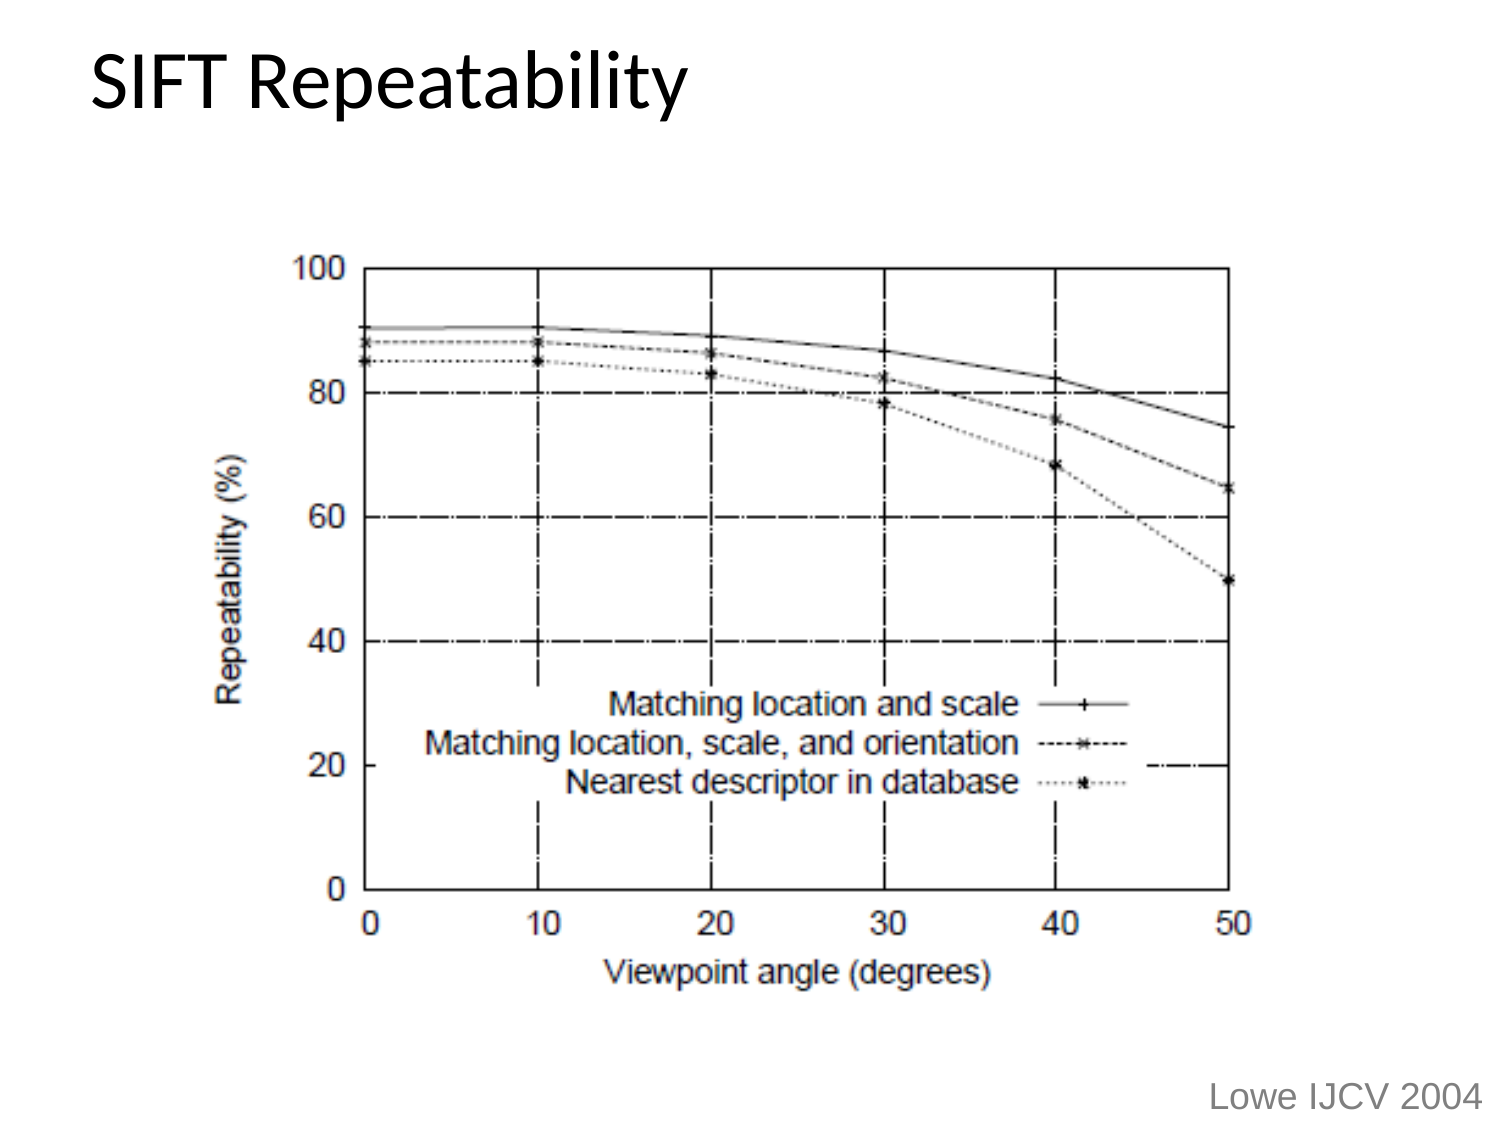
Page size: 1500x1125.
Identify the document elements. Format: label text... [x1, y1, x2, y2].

title SIFT Repeatability [74, 0, 1426, 151]
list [147, 212, 1353, 1014]
text_box Lowe IJCV 2004 [1193, 1064, 1498, 1124]
